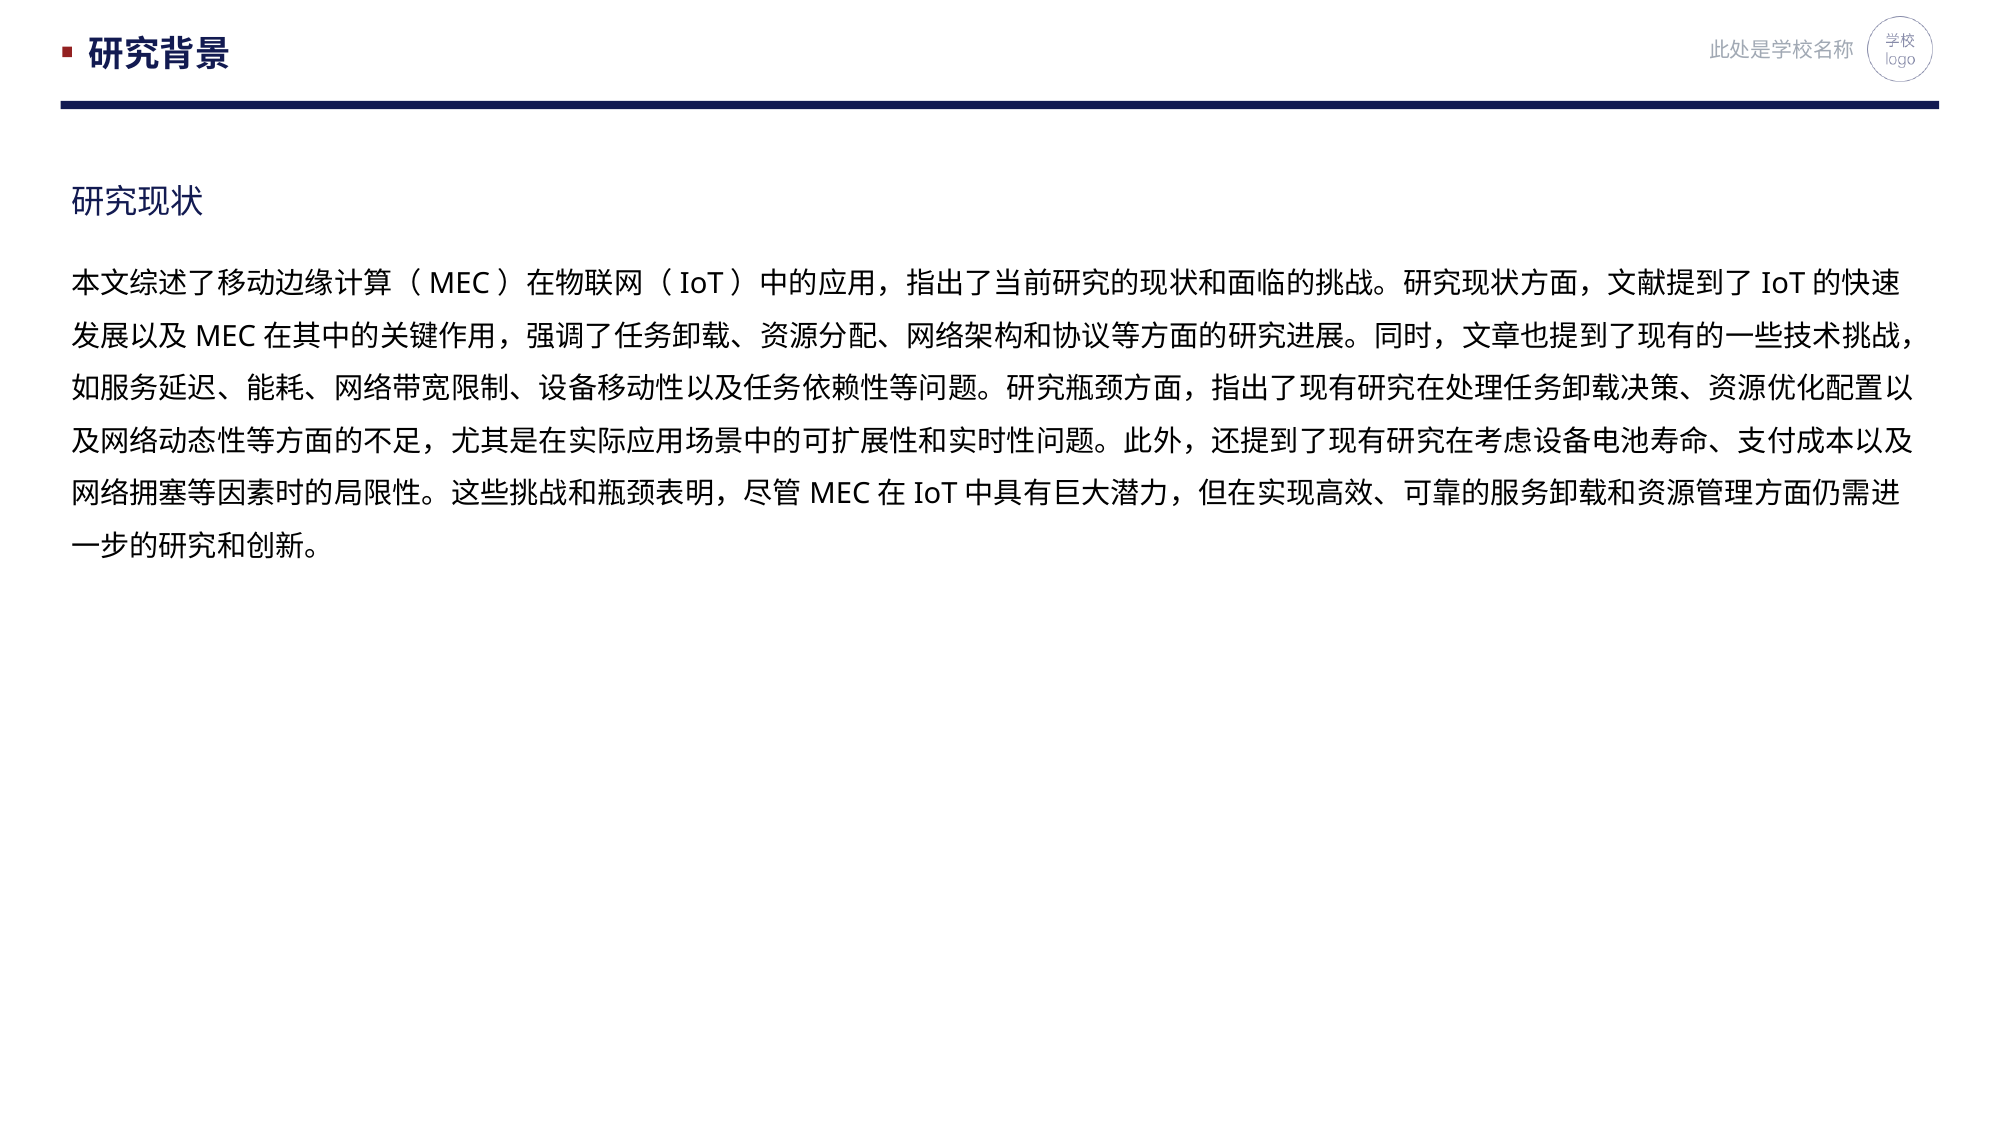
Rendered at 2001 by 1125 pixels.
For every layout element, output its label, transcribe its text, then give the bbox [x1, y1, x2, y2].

text_box 研究背景 [74, 23, 431, 81]
picture [1867, 16, 1933, 82]
text_box [61, 46, 73, 58]
text_box 此处是学校名称 [1588, 28, 1867, 69]
text_box 本文综述了移动边缘计算（MEC）在物联网（IoT）中的应用，指出了当前研究的现状和面临的挑战。研究现状方面，文献提到了IoT的快速发展以及MEC在其中的关键作用，强调了任务卸载、资源分配、网络架构和协议等方面的研究进展。同时，文章也提到了现有的一些技术挑战，如服务延迟、能耗、网络带宽限制、设备移动性以及任务依赖性等问题。研究瓶颈方面，指出了现有研究在处理任务卸载决策、资源优化配置以及网络动态性等方面的不足，尤其是在实际应用场景中的可扩展性和实时性问题。此外，还提到了现有研究在考虑设备电池寿命、支付成本以及网络拥塞等因素时的局限性。这些挑战和瓶颈表明，尽管MEC在IoT中具有巨大潜力，但在实现高效、可靠的服务卸载和资源管理方面仍需进一步的研究和创新。 [56, 239, 1931, 1070]
text_box [60, 100, 1940, 110]
text_box 研究现状 [56, 160, 659, 239]
